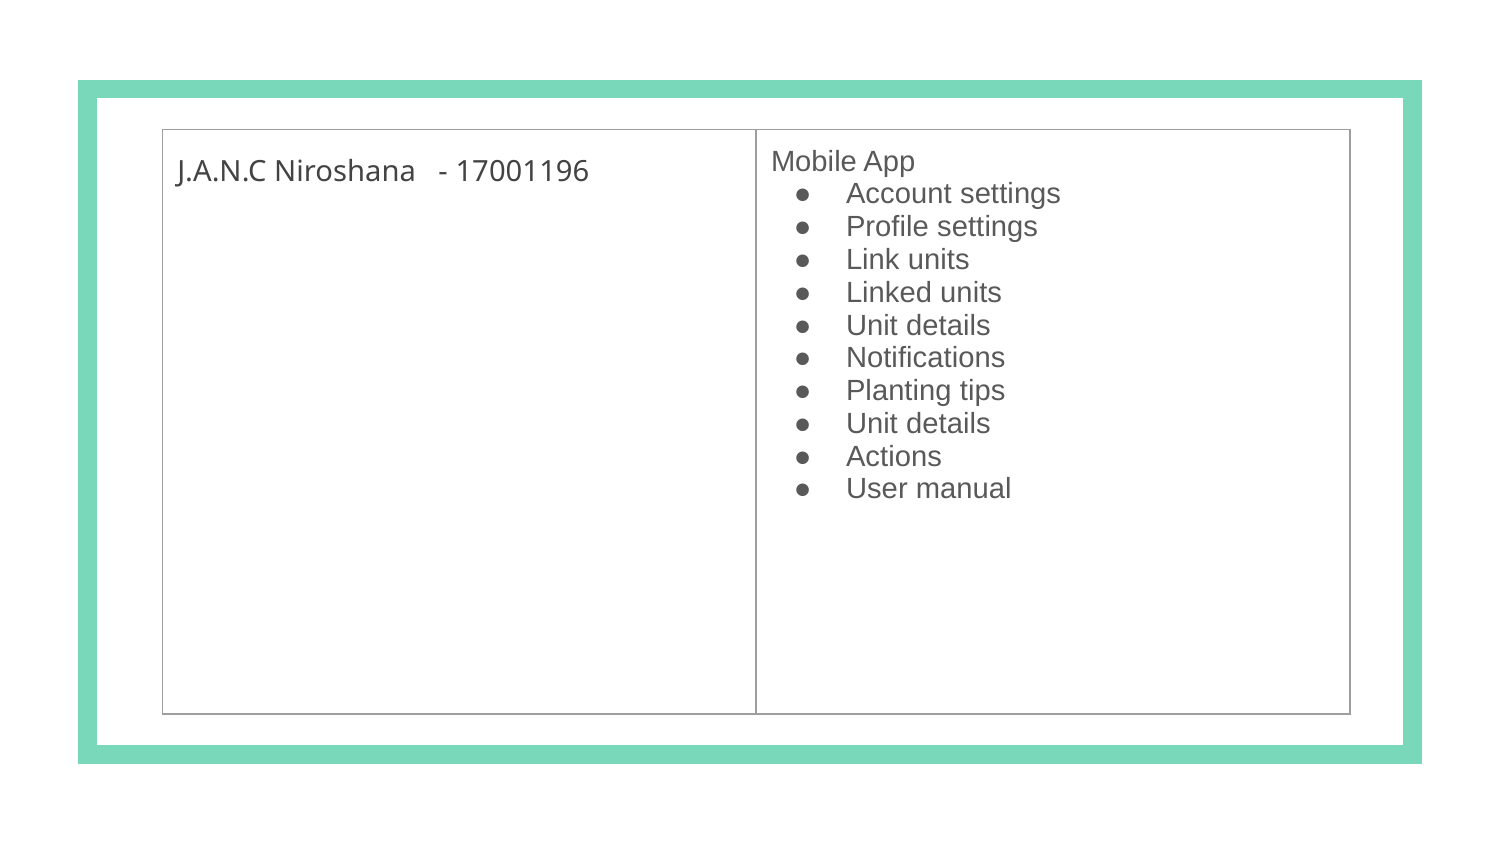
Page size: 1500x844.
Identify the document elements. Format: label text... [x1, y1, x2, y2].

table_header Mobile App Account settings Profile settings Link units Linked units Unit details Notifications Planting tips Unit details Actions User manual [757, 130, 1349, 713]
table_header J.A.N.C Niroshana - 17001196 [163, 130, 755, 713]
